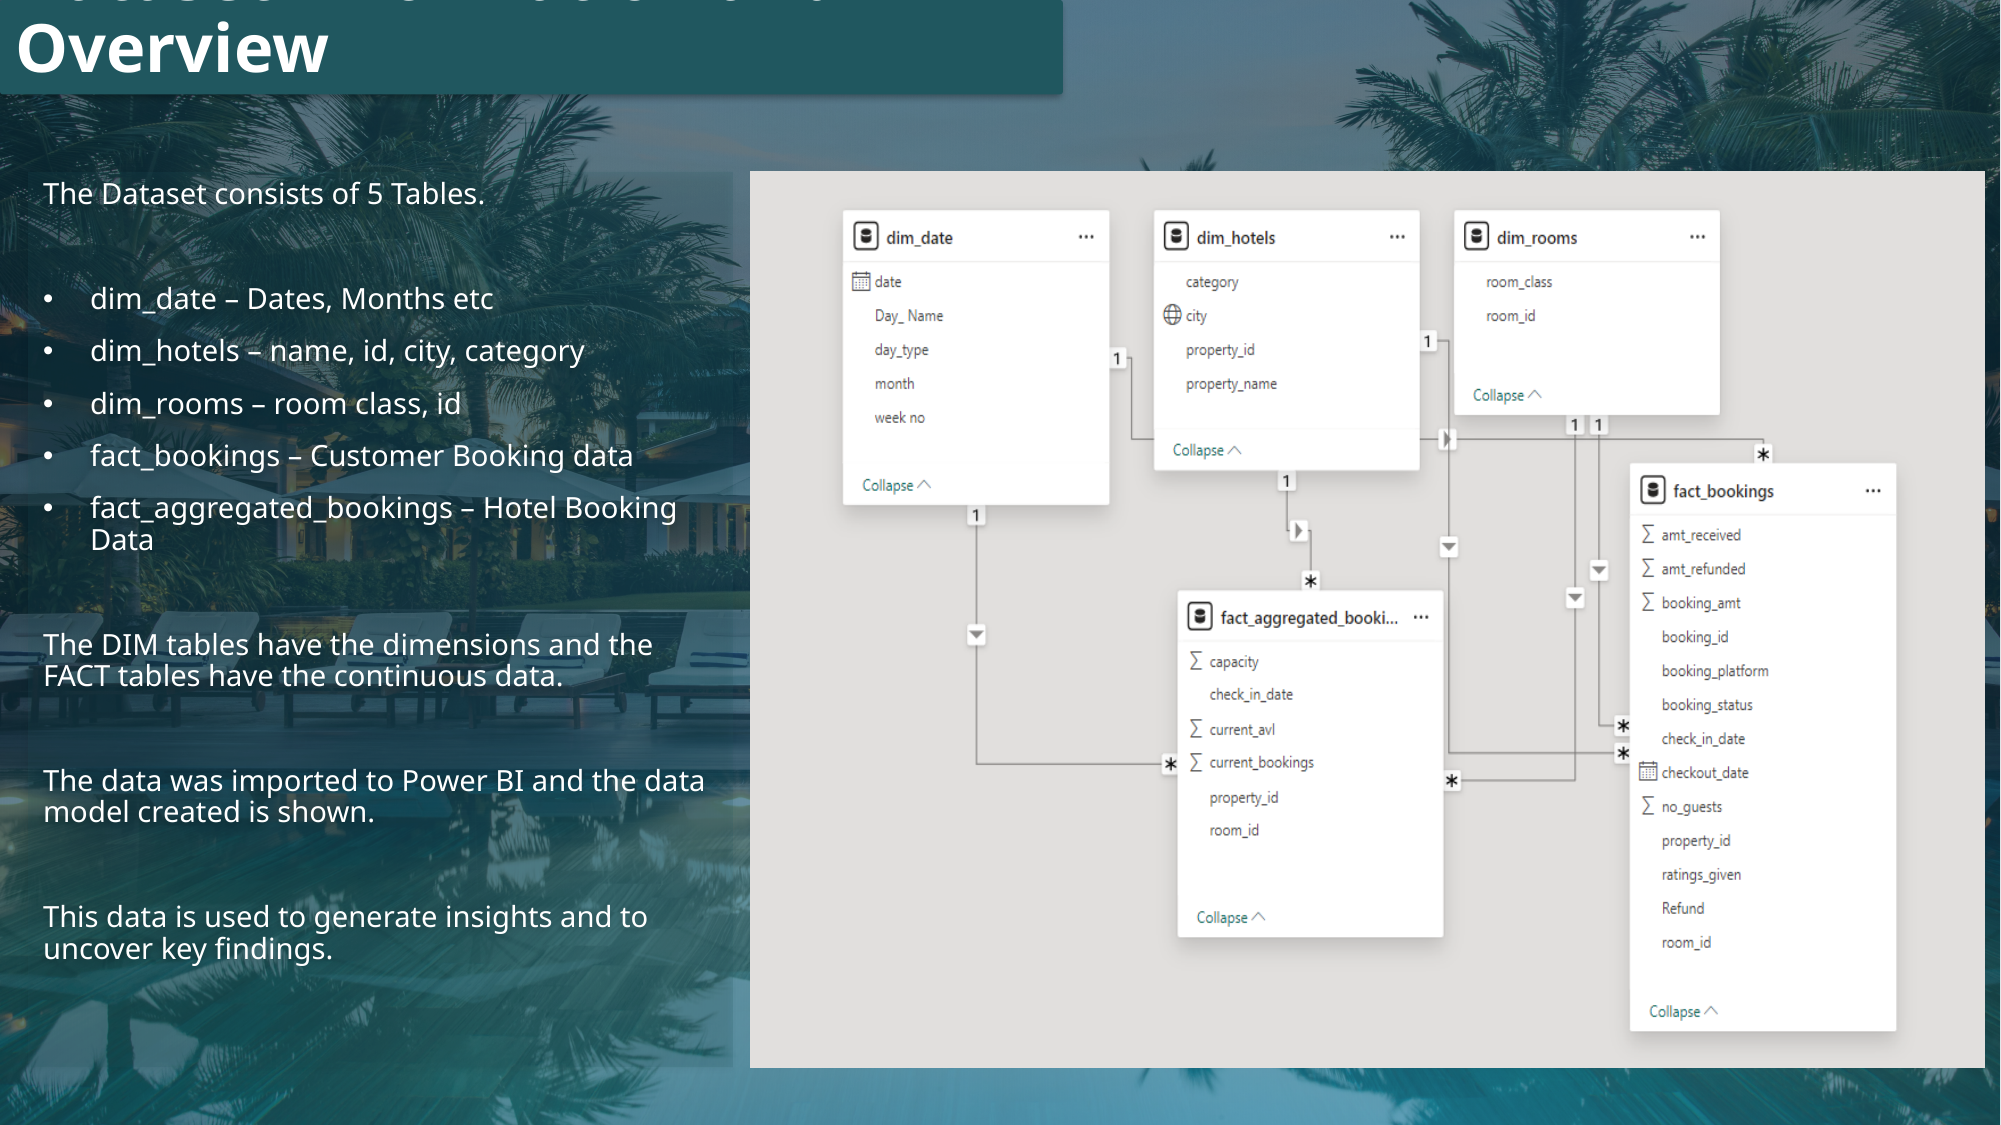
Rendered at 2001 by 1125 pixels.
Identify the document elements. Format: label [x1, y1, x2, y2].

list [0, 0, 2000, 1125]
picture [749, 171, 1985, 1068]
